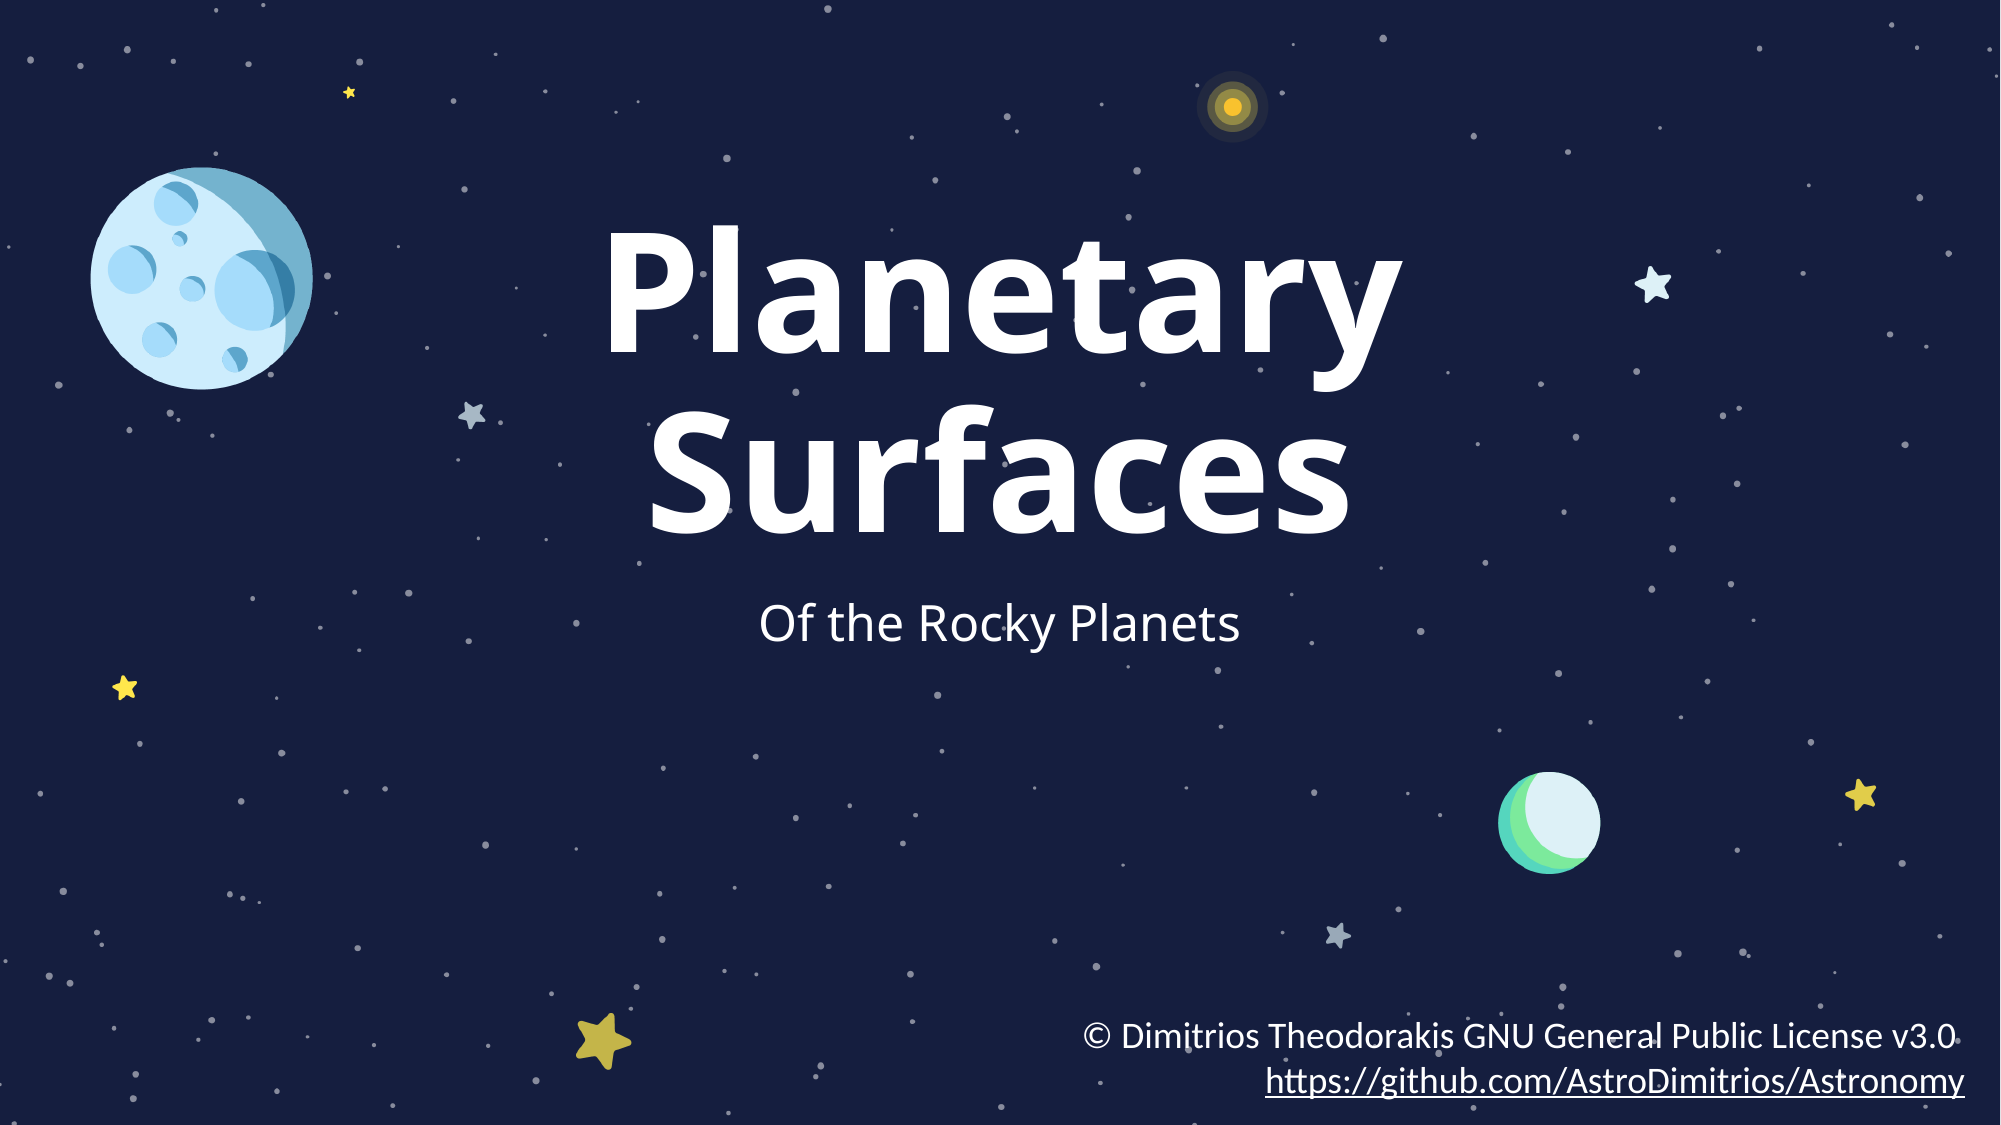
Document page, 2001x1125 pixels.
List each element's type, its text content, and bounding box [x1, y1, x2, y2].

subtitle Of the Rocky Planets [249, 590, 1750, 863]
title Planetary Surfaces [249, 184, 1750, 576]
picture [0, 0, 2001, 1125]
